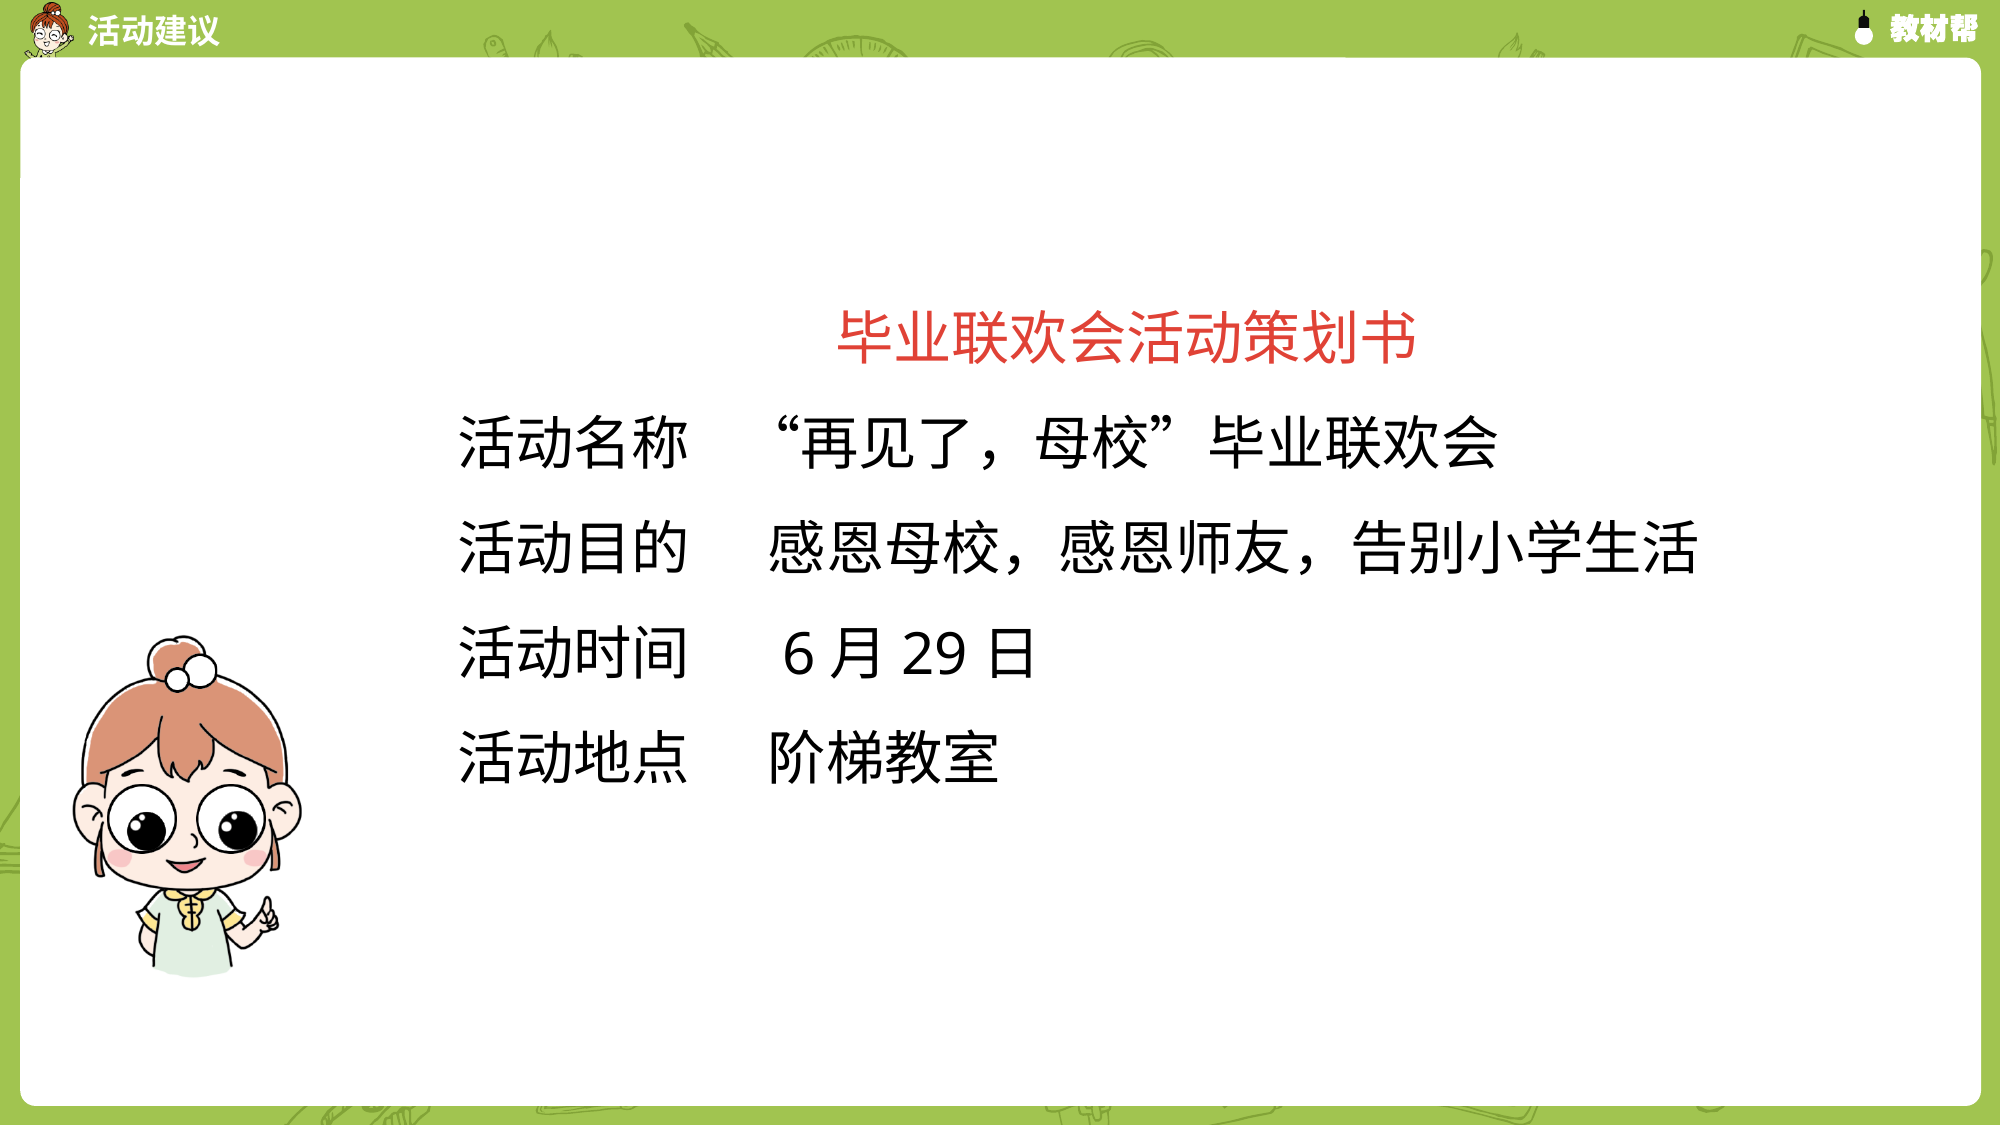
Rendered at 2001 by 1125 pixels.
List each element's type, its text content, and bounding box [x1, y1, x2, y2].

picture [67, 627, 309, 980]
text_box 毕业联欢会活动策划书 活动名称 “再见了，母校”毕业联欢会 活动目的 感恩母校，感恩师友，告别小学生活 活动时间 6月29日 活动地点 阶梯教室 [350, 258, 1903, 799]
picture [24, 2, 74, 61]
